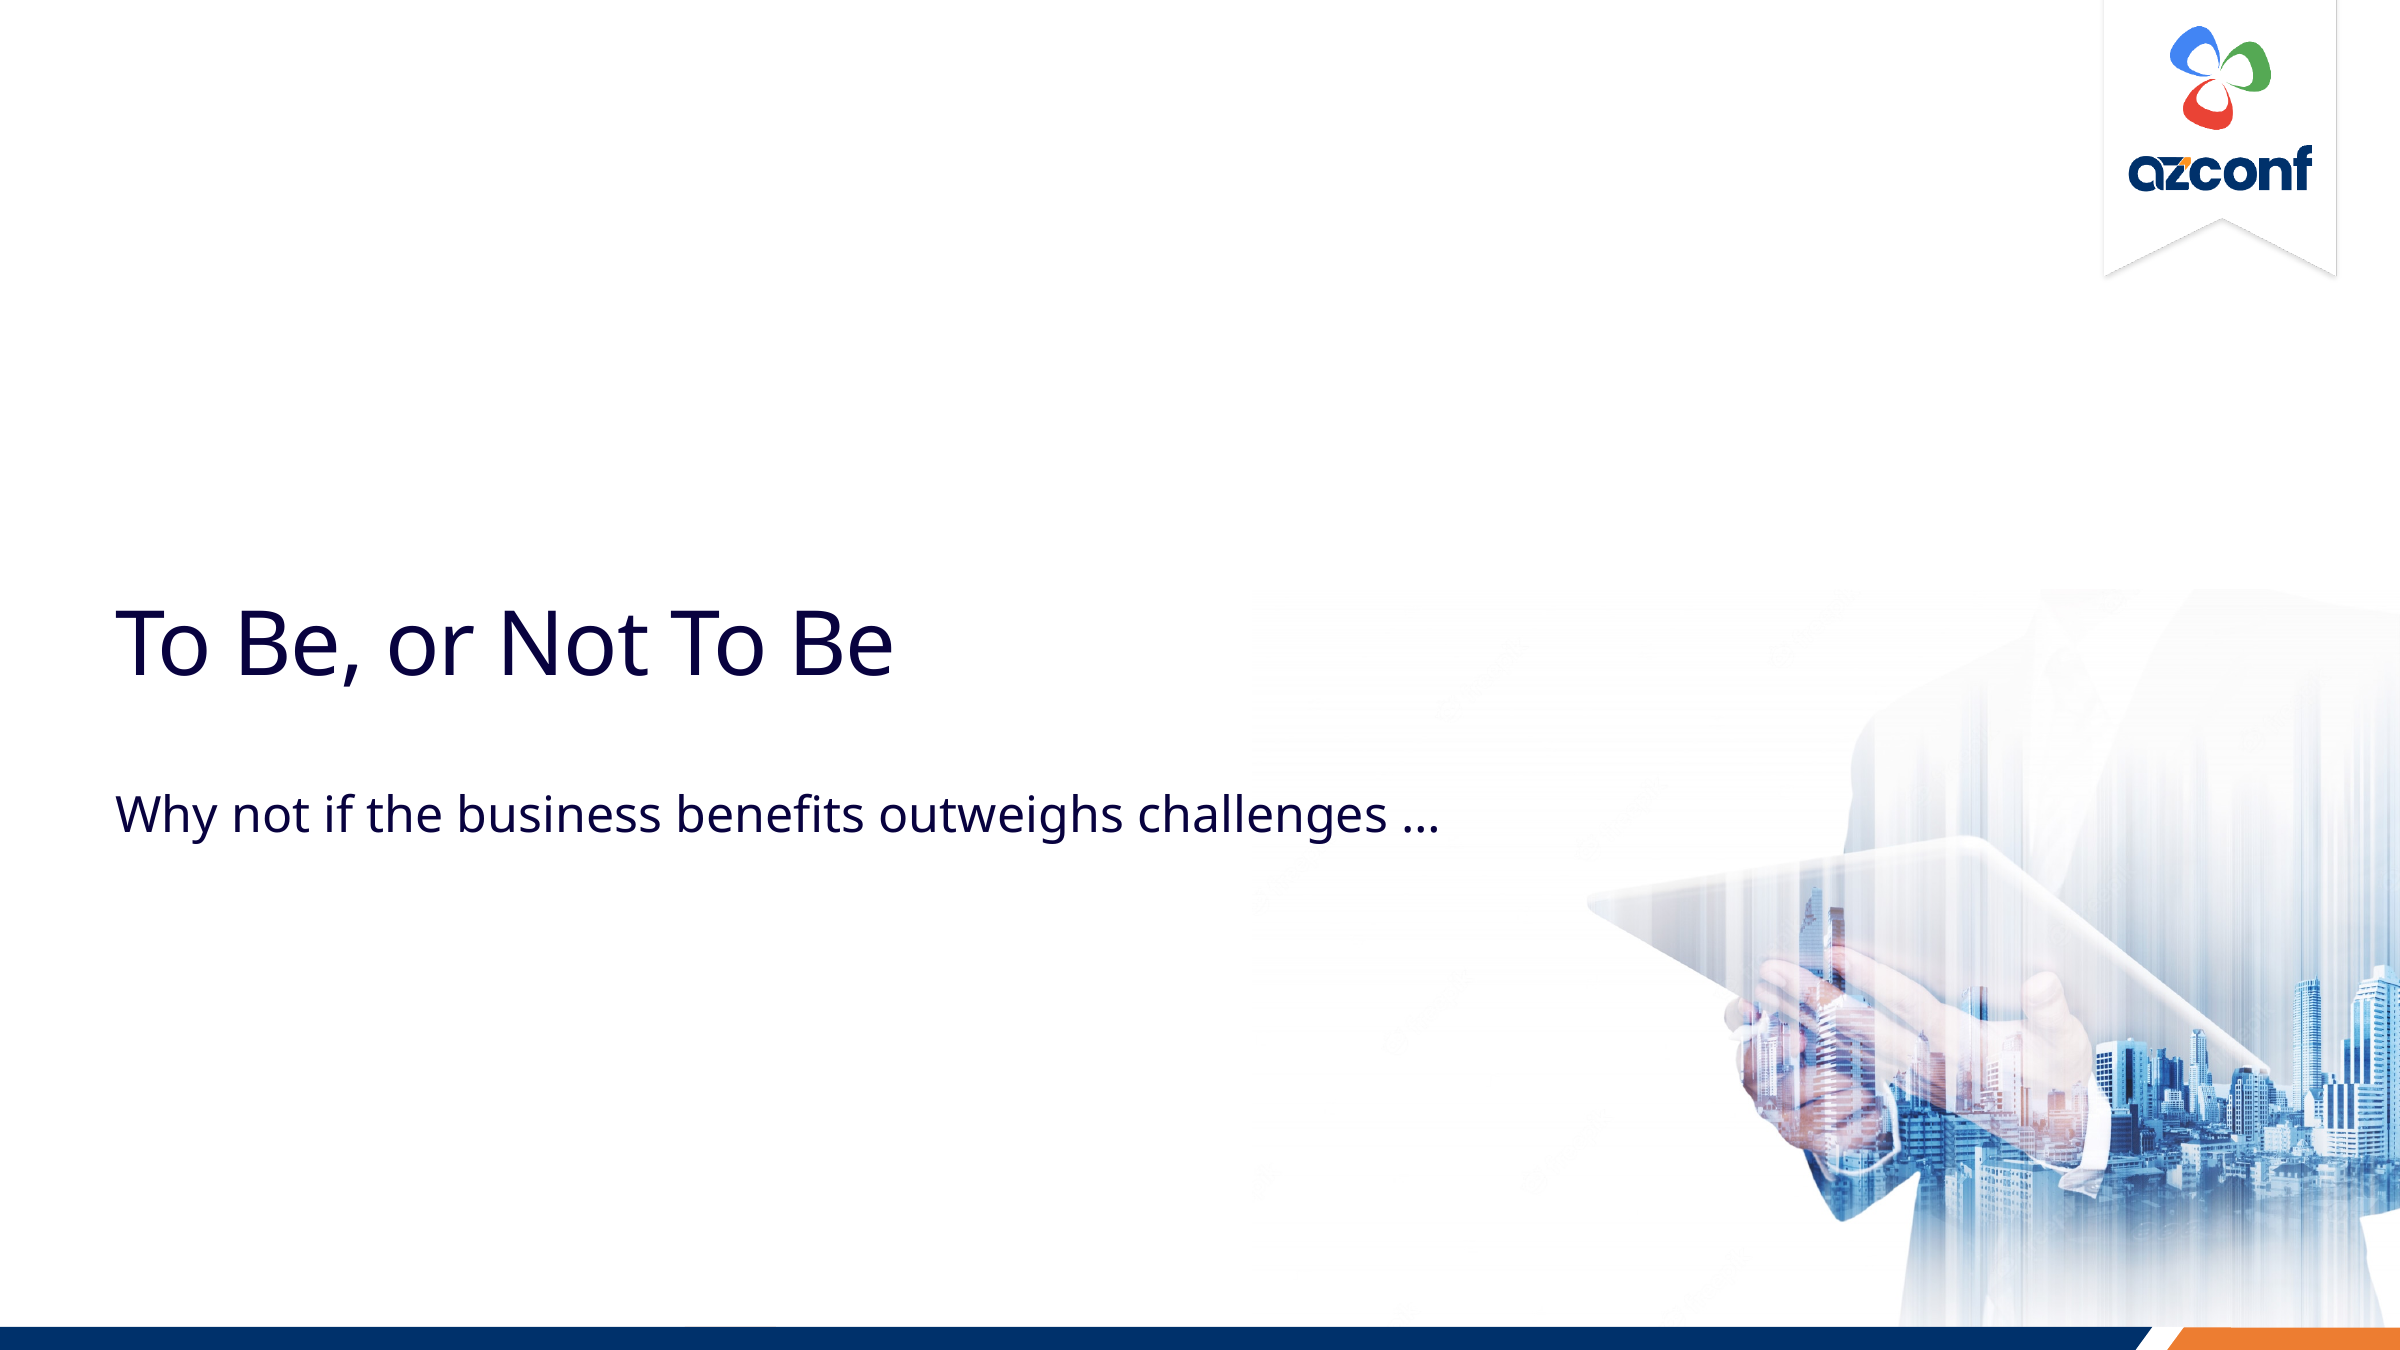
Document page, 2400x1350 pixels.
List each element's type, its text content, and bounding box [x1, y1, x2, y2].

title To Be, or Not To Be [115, 597, 1916, 696]
picture [1252, 589, 2400, 1327]
list Why not if the business benefits outweighs challenges … [115, 782, 1916, 844]
picture [2095, 0, 2345, 288]
